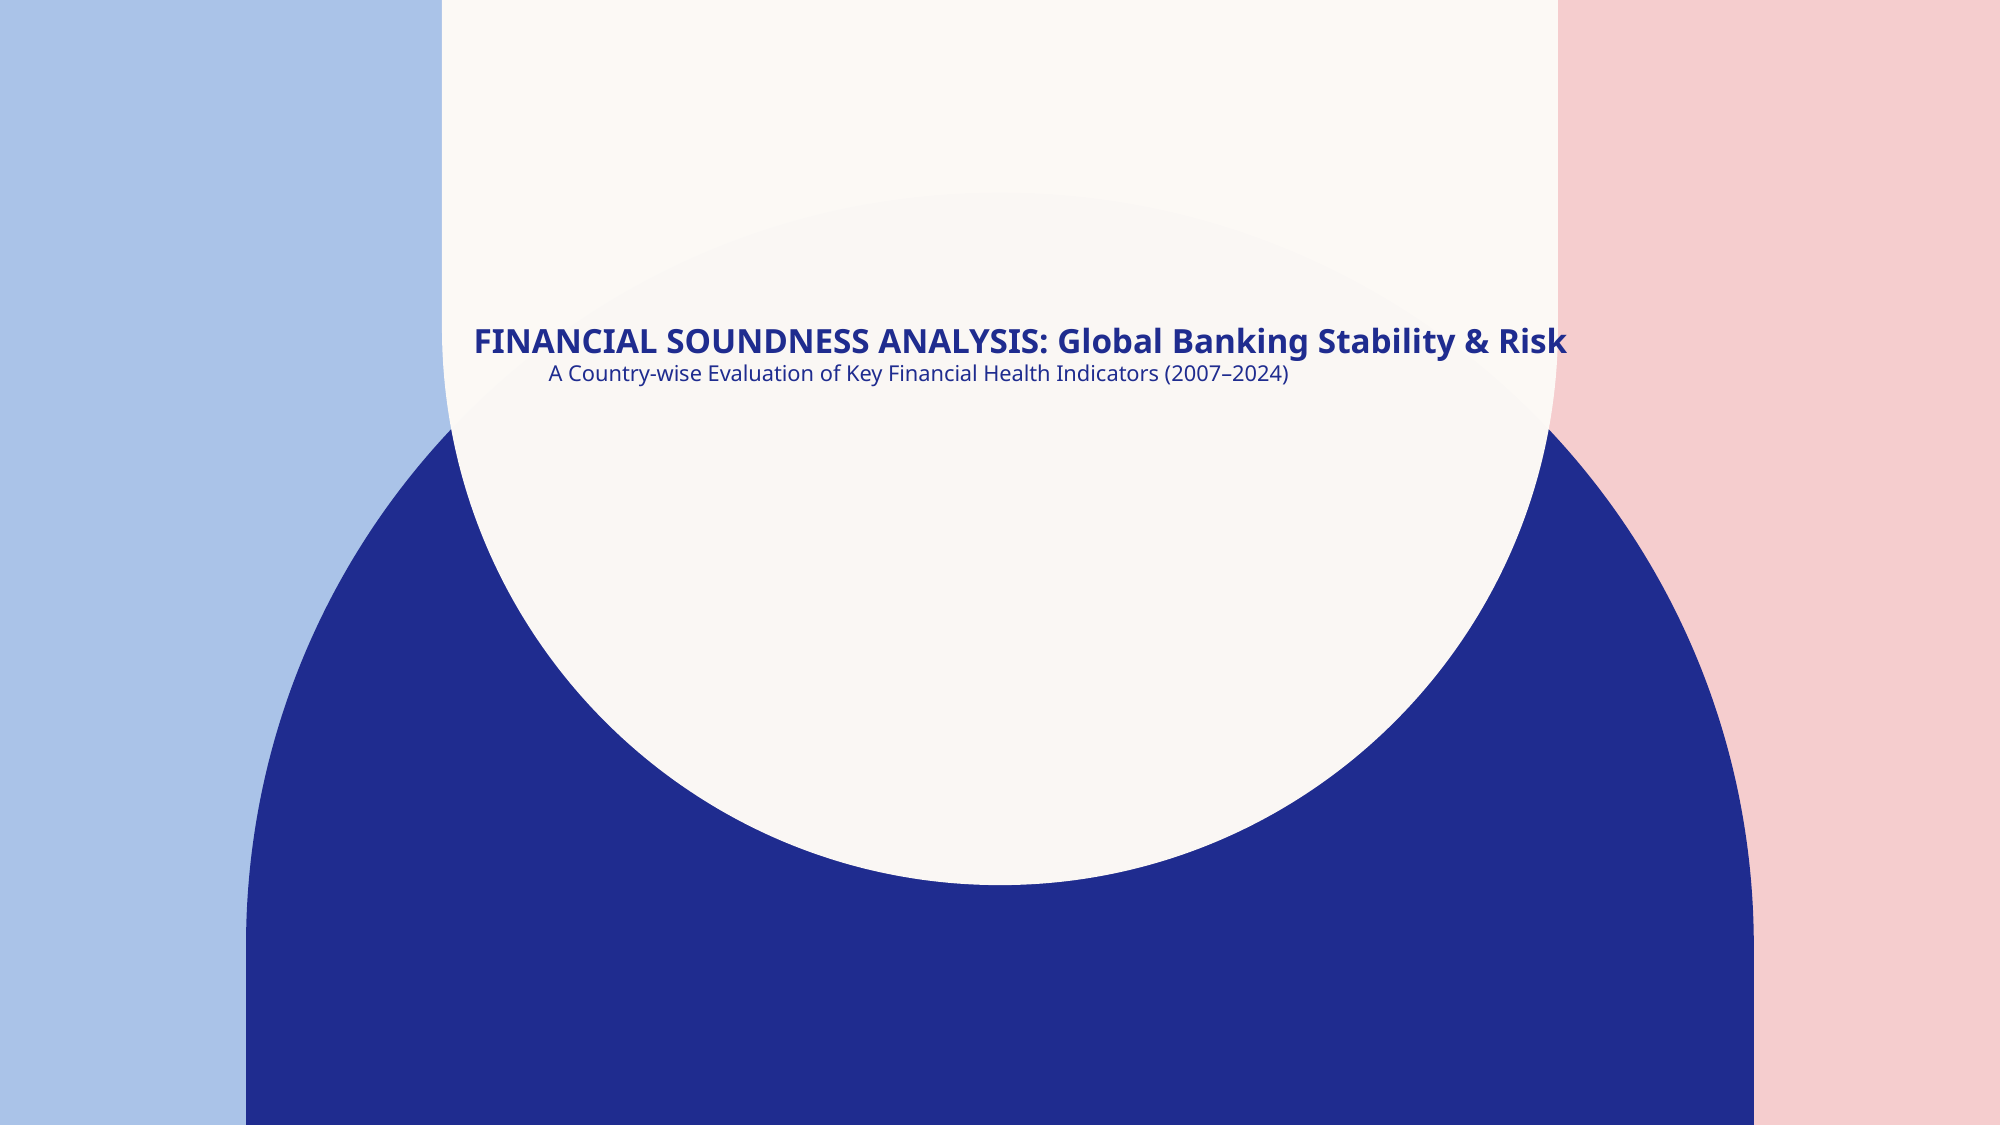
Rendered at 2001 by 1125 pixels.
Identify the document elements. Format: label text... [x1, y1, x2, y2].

title FINANCIAL SOUNDNESS ANALYSIS: Global Banking Stability & Risk A Country-wise Evaluation of Key Financial Health Indicators (2007–2024) [458, 264, 1874, 468]
